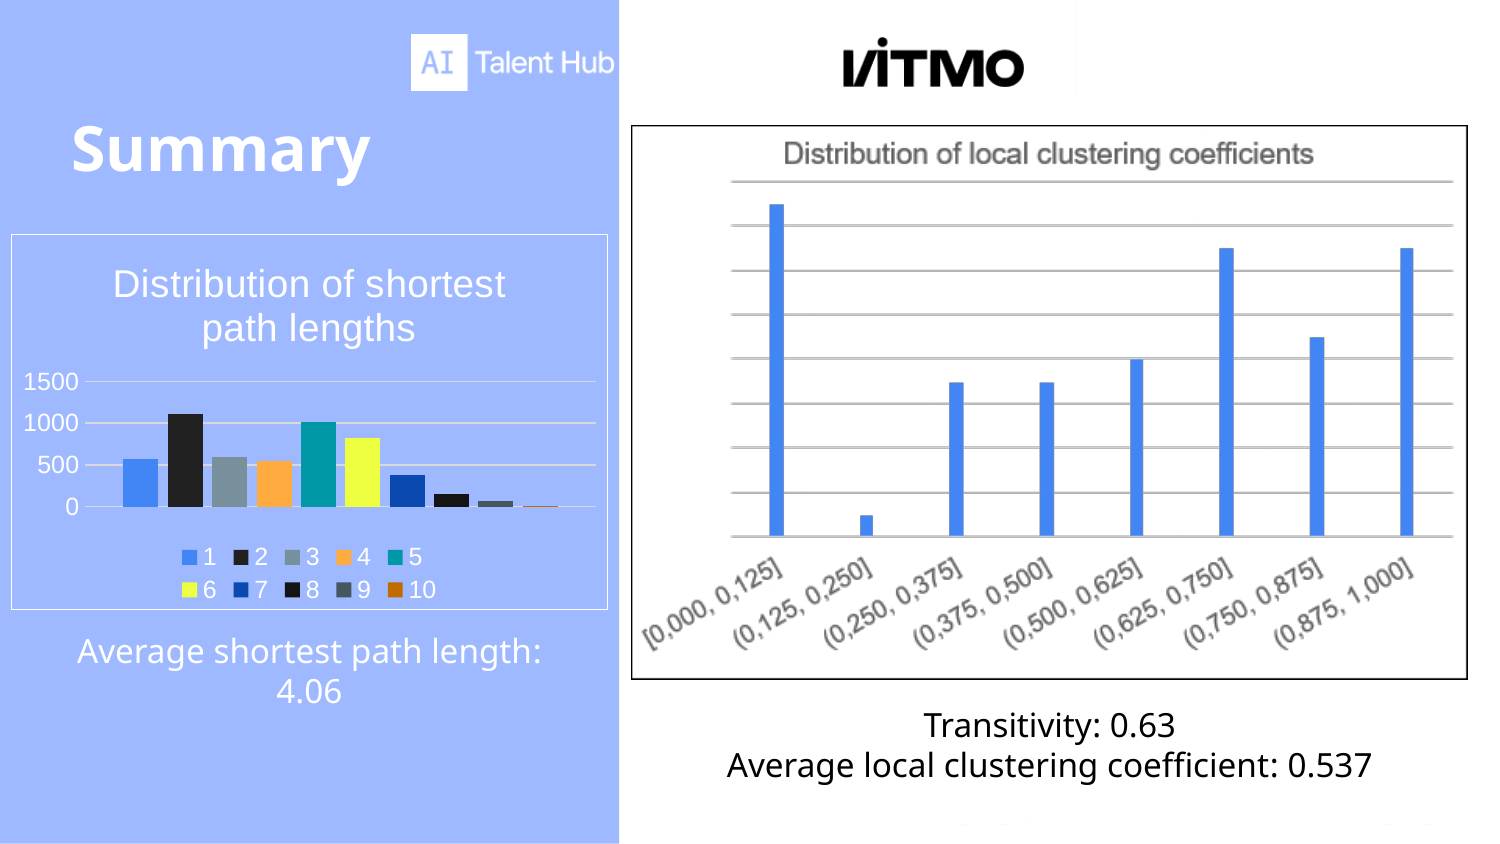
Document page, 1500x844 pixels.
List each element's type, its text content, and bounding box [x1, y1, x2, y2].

chart [10, 234, 609, 610]
text_box Average shortest path length: 4.06 [34, 618, 362, 726]
picture [367, 0, 1500, 825]
text_box Summary [71, 123, 362, 232]
text_box [0, 0, 620, 844]
